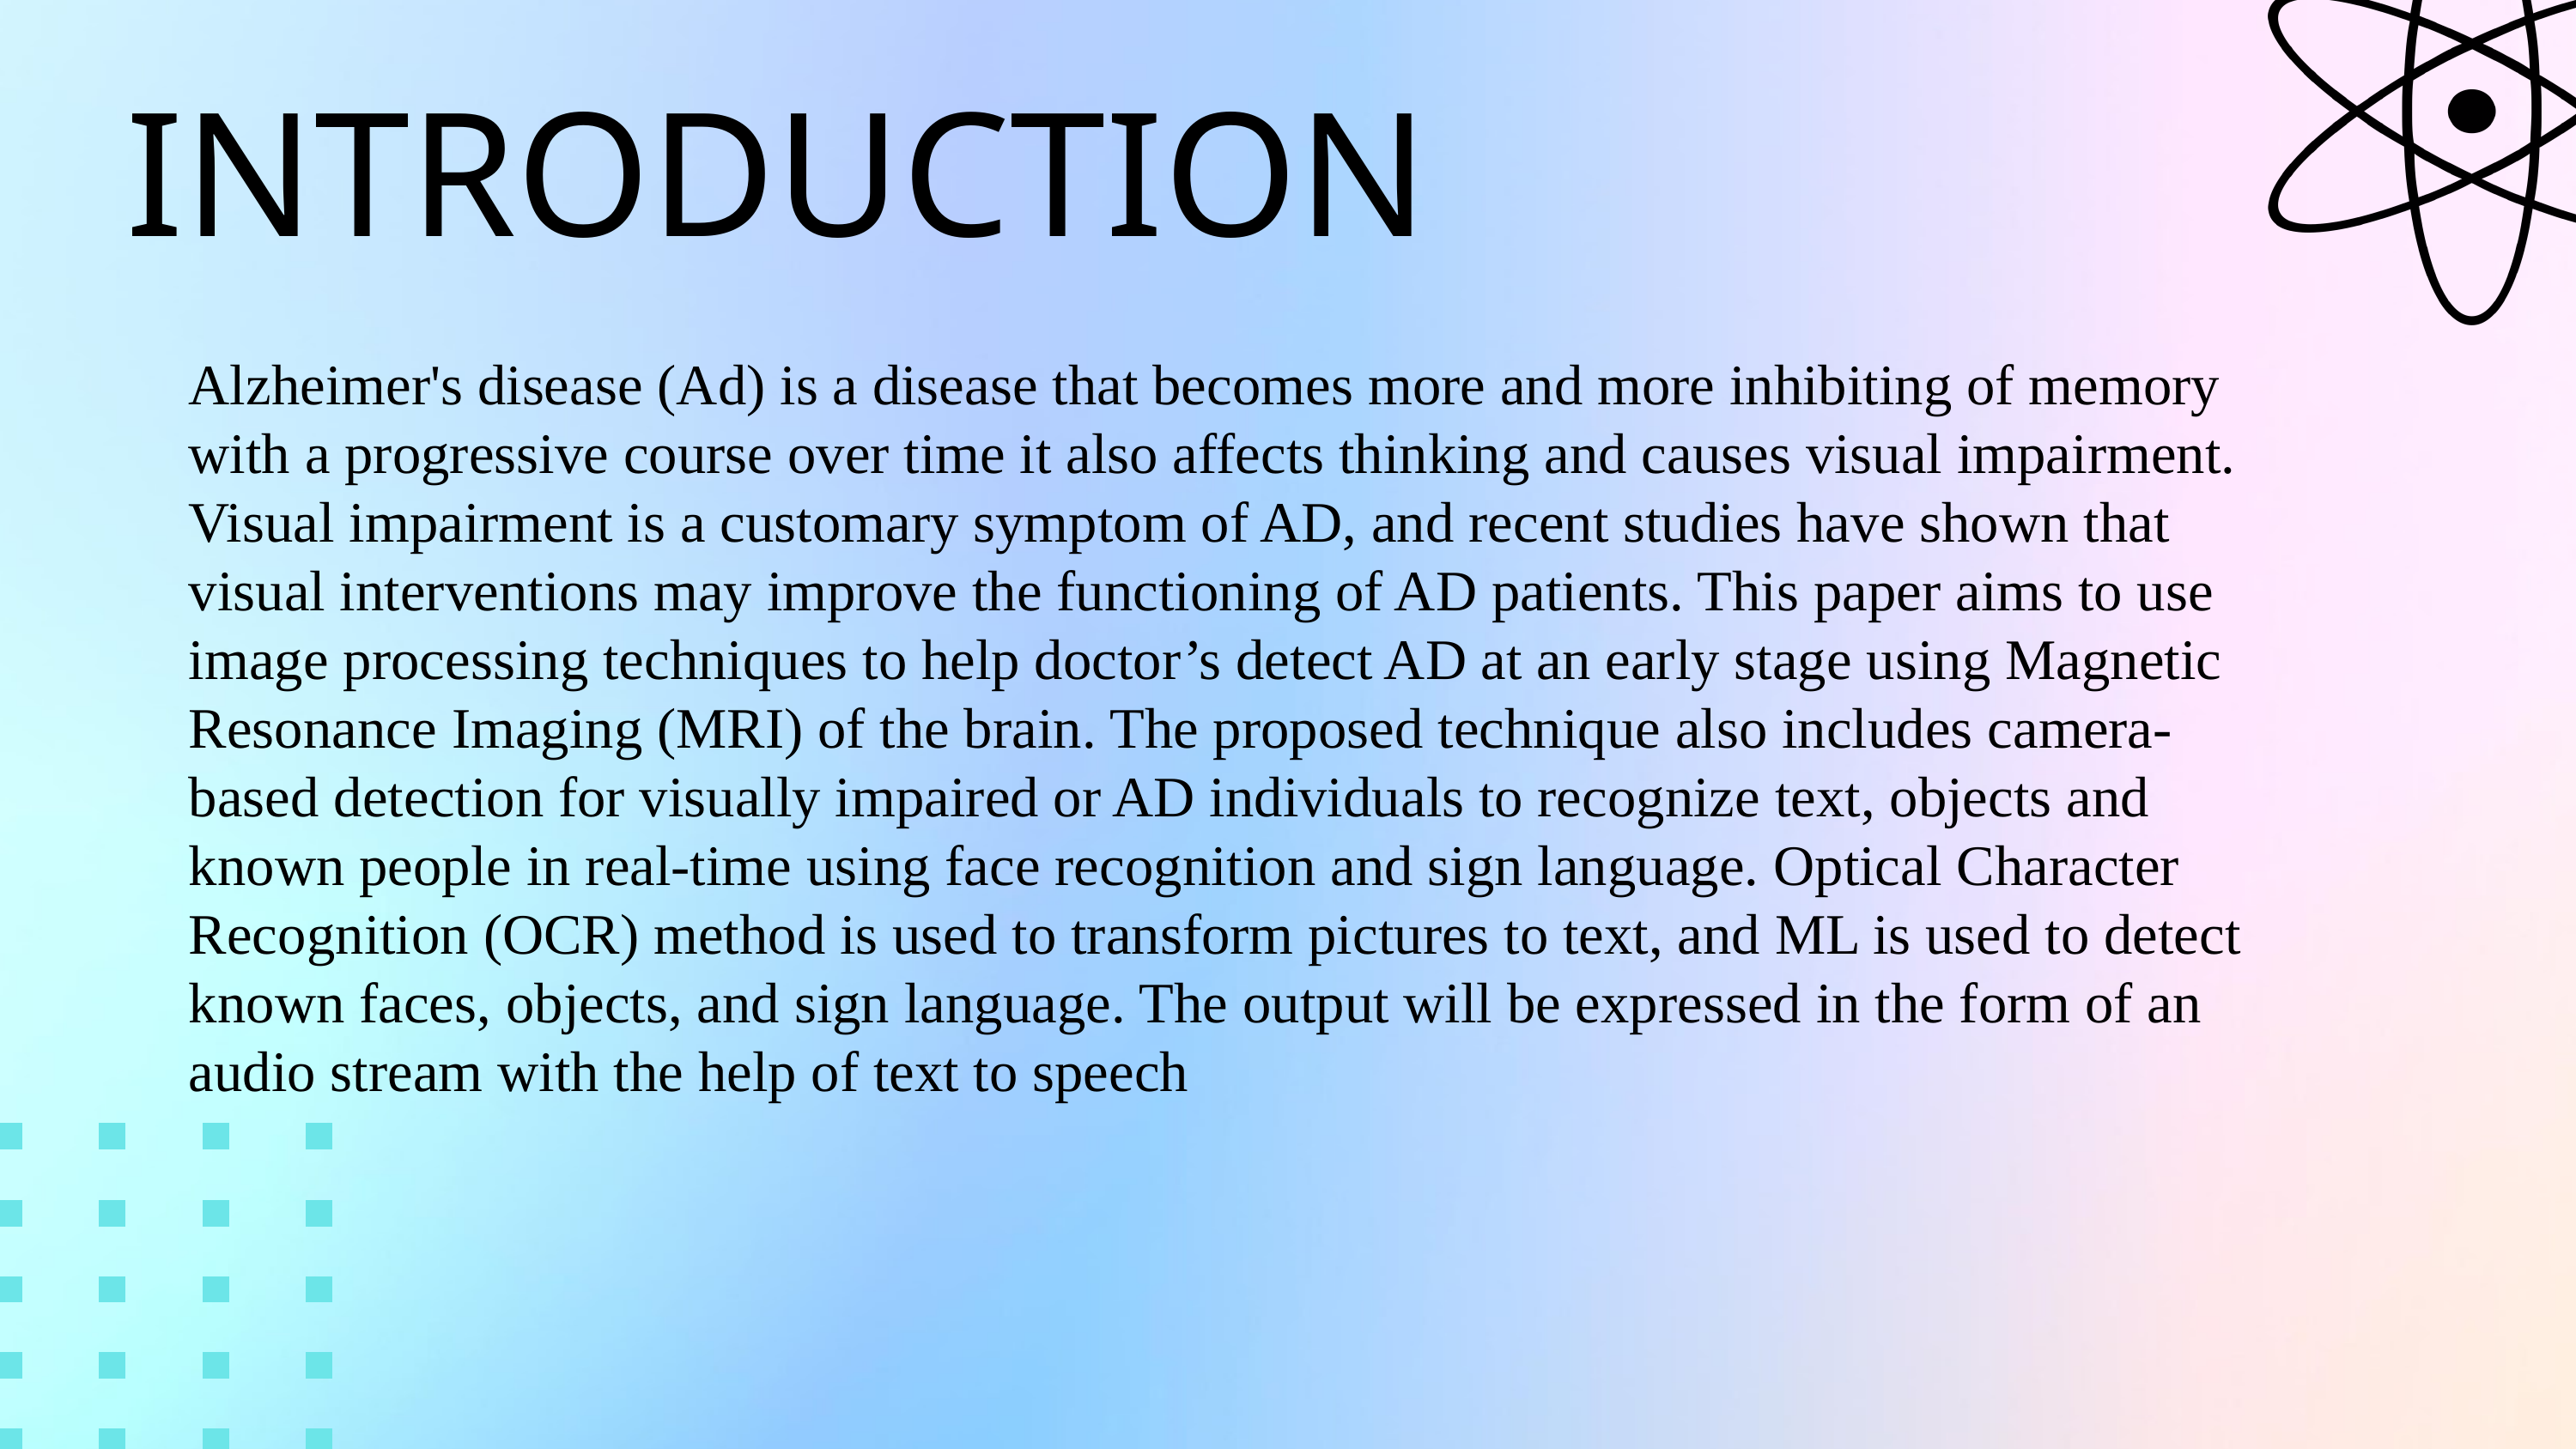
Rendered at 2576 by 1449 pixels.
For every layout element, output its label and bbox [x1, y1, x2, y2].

picture [0, 0, 2576, 1449]
text_box [0, 1121, 333, 1449]
